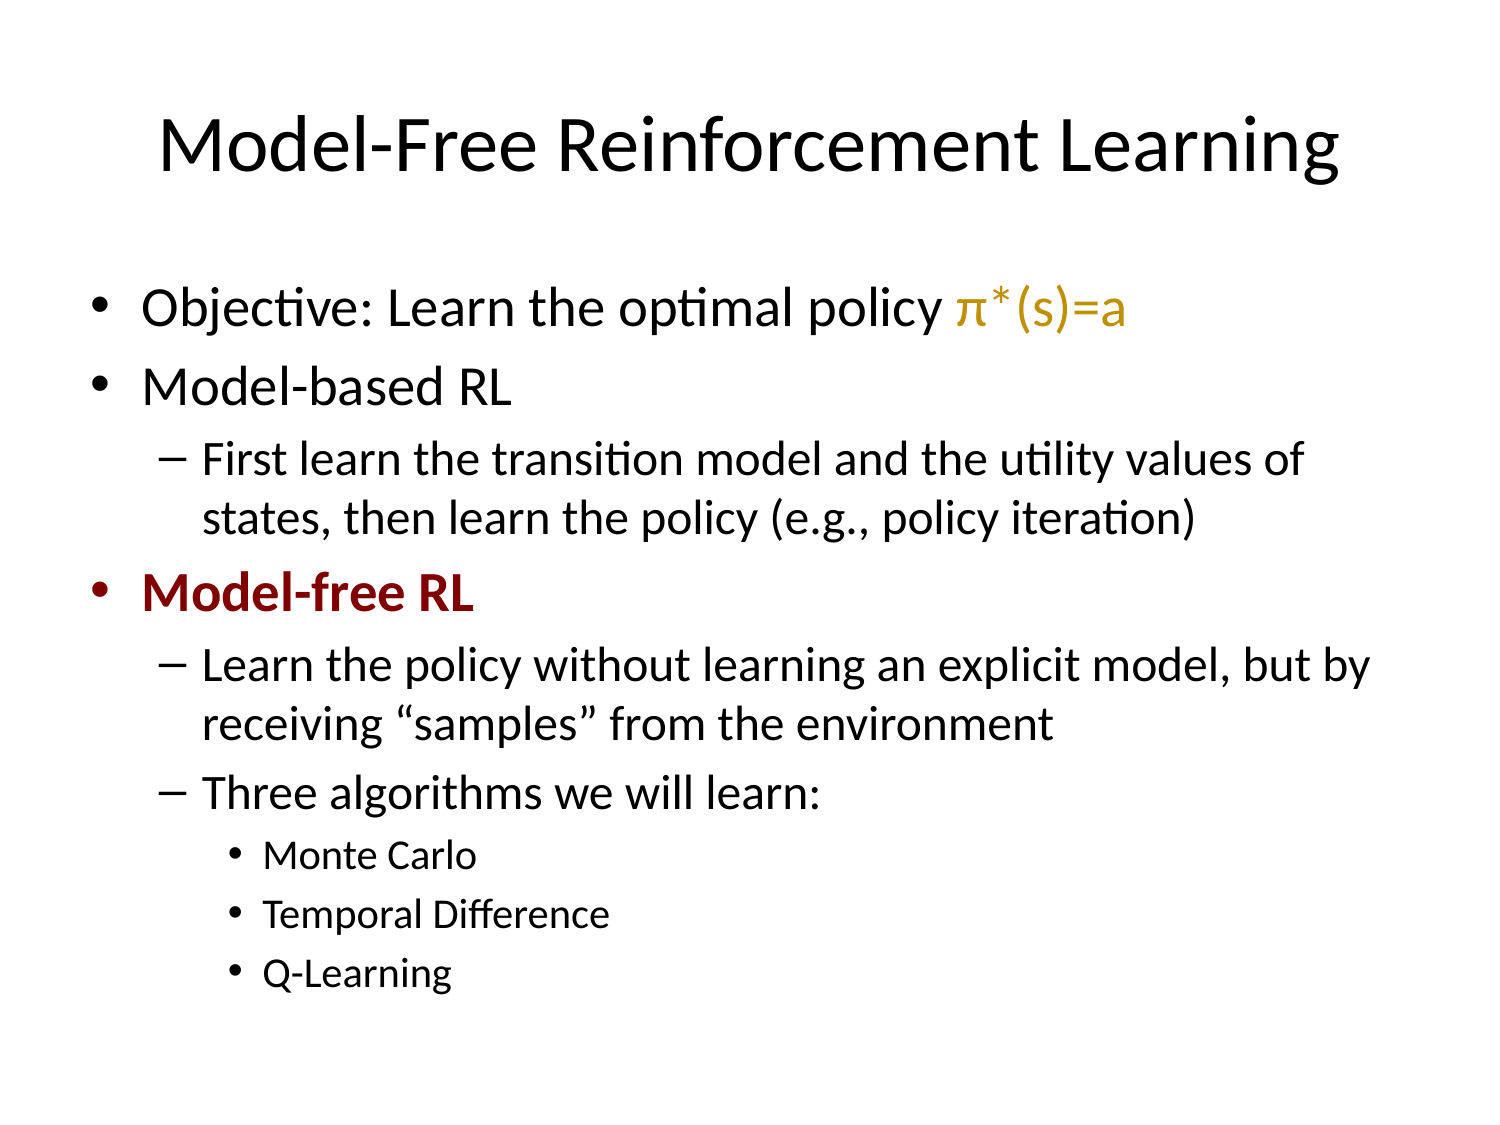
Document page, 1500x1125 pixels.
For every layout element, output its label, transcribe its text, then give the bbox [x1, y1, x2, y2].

list Objective: Learn the optimal policy π*(s)=a Model-based RL First learn the transition model and the utility values of states, then learn the policy (e.g., policy iteration) Model-free RL Learn the policy without learning an explicit model, but by receiving “samples” from the environment Three algorithms we will learn: Monte Carlo Temporal Difference Q-Learning [75, 262, 1425, 1005]
title Model-Free Reinforcement Learning [75, 45, 1425, 233]
